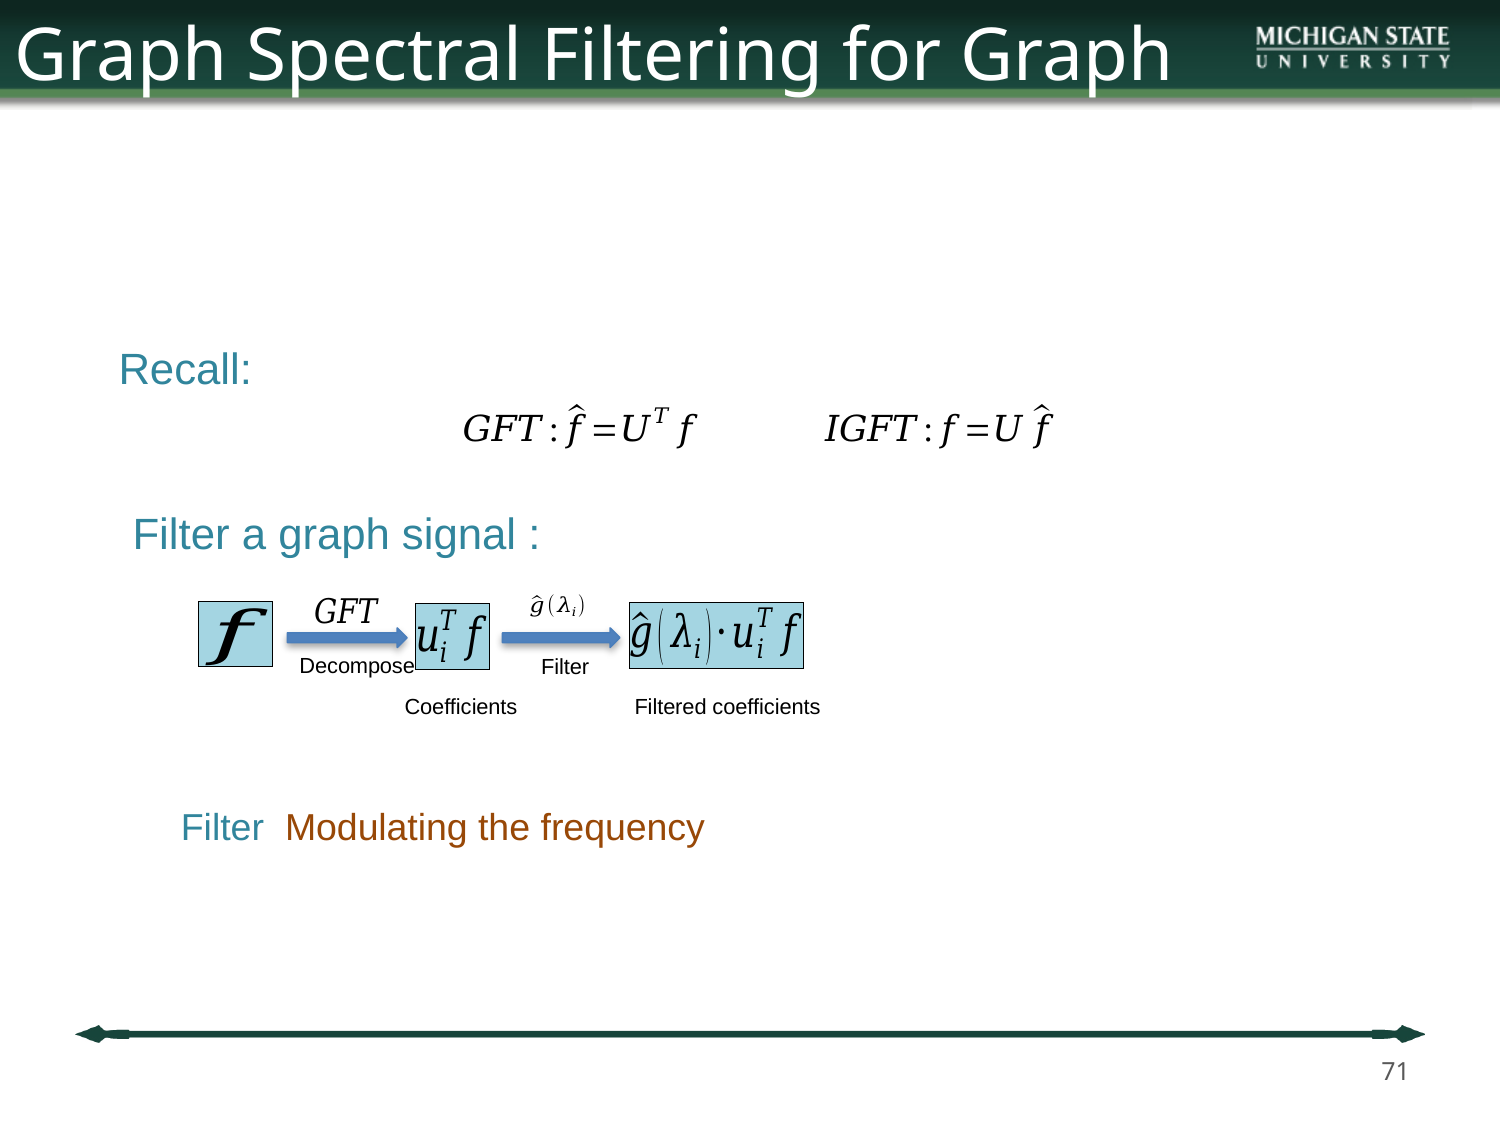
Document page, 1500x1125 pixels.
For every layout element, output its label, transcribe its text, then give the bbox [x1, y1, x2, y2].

picture [75, 1025, 1425, 1043]
text_box Recall: [103, 333, 268, 401]
text_box Decompose [284, 644, 431, 686]
text_box [501, 627, 621, 649]
text_box Filter [526, 644, 605, 686]
text_box Filtered coefficients [619, 684, 836, 726]
text_box Coefficients [389, 684, 533, 726]
slide_number 71 [1074, 1042, 1425, 1103]
title Graph Spectral Filtering for Graph Signal [0, 0, 1294, 218]
text_box [286, 627, 408, 644]
picture [1294, 0, 1500, 110]
